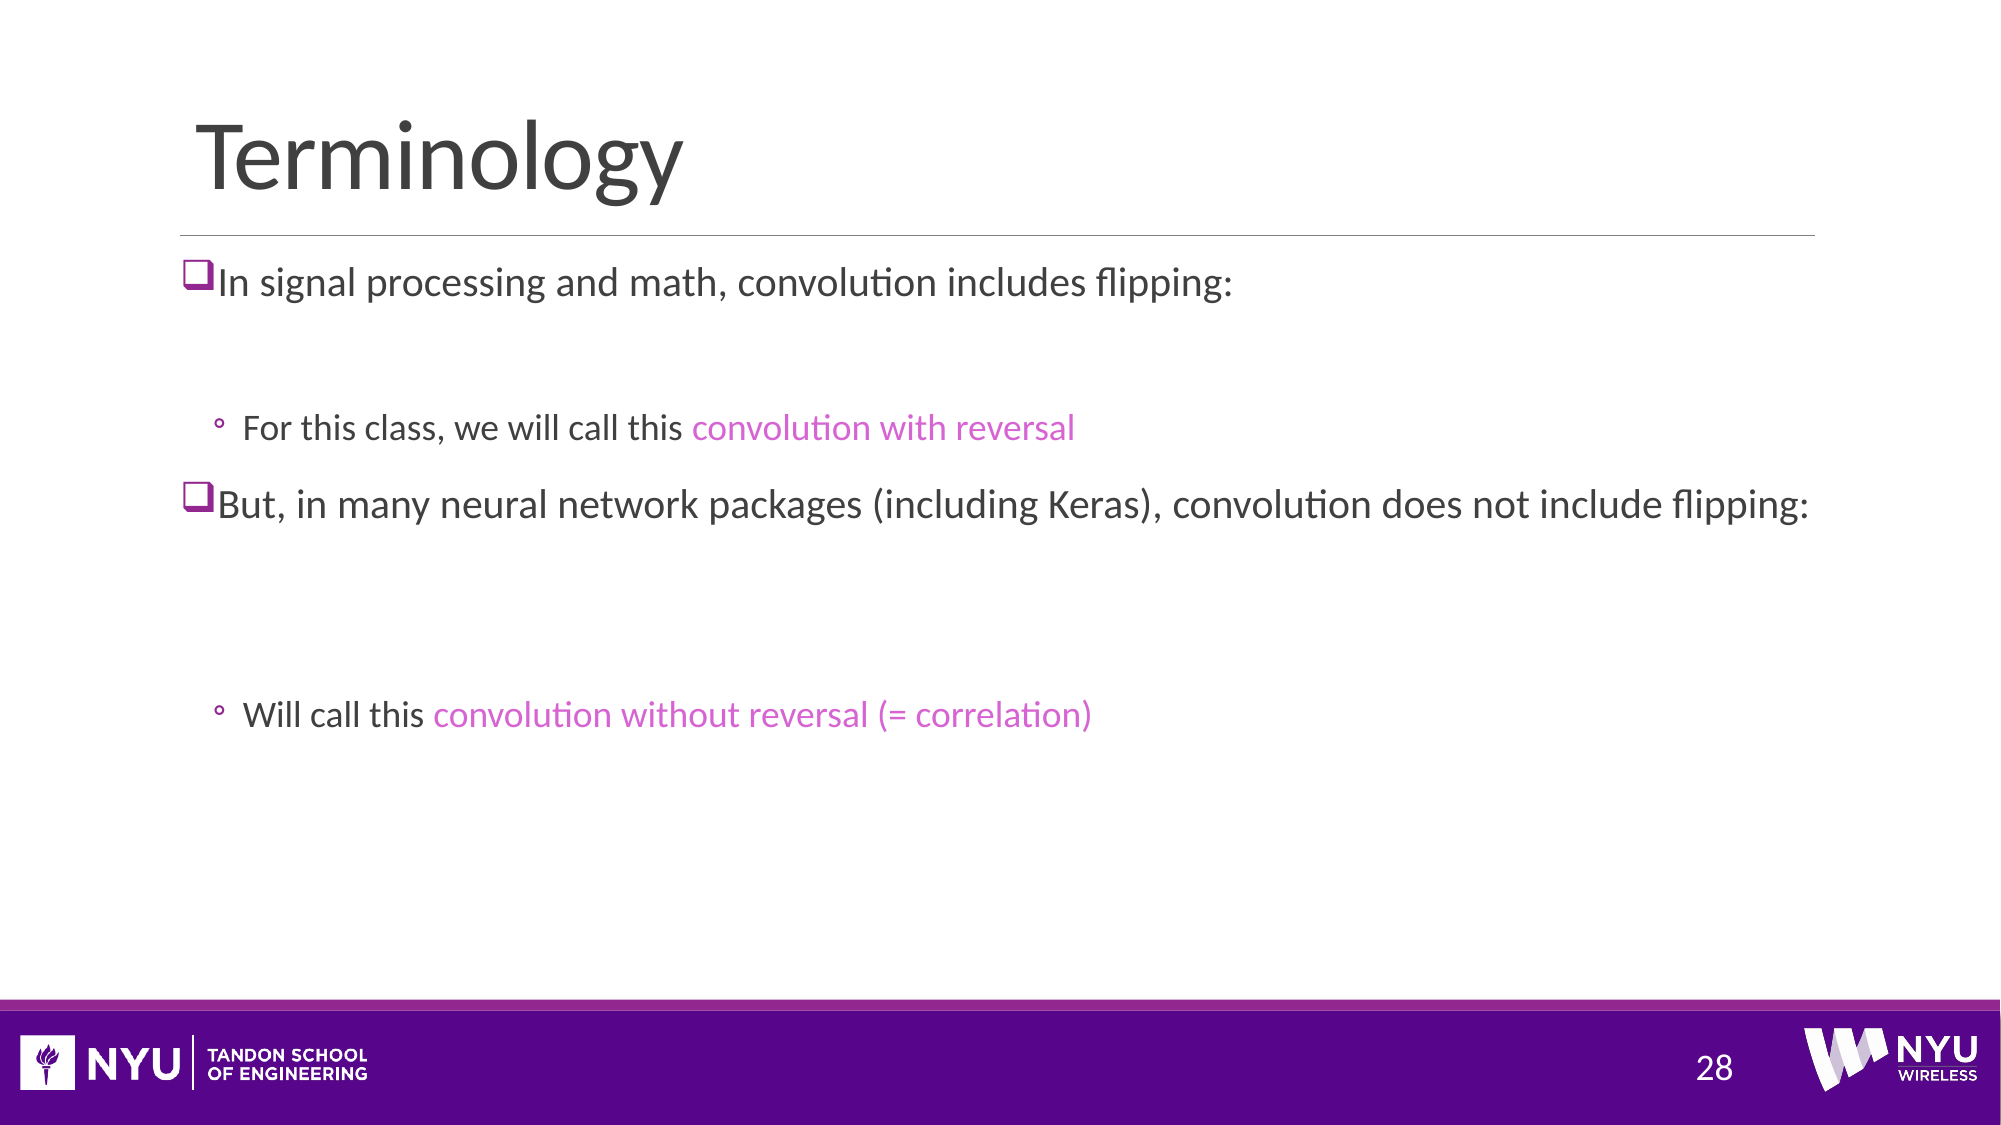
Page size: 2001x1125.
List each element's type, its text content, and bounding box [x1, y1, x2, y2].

slide_number 28 [1533, 1035, 1749, 1096]
title Terminology [180, 47, 1830, 218]
